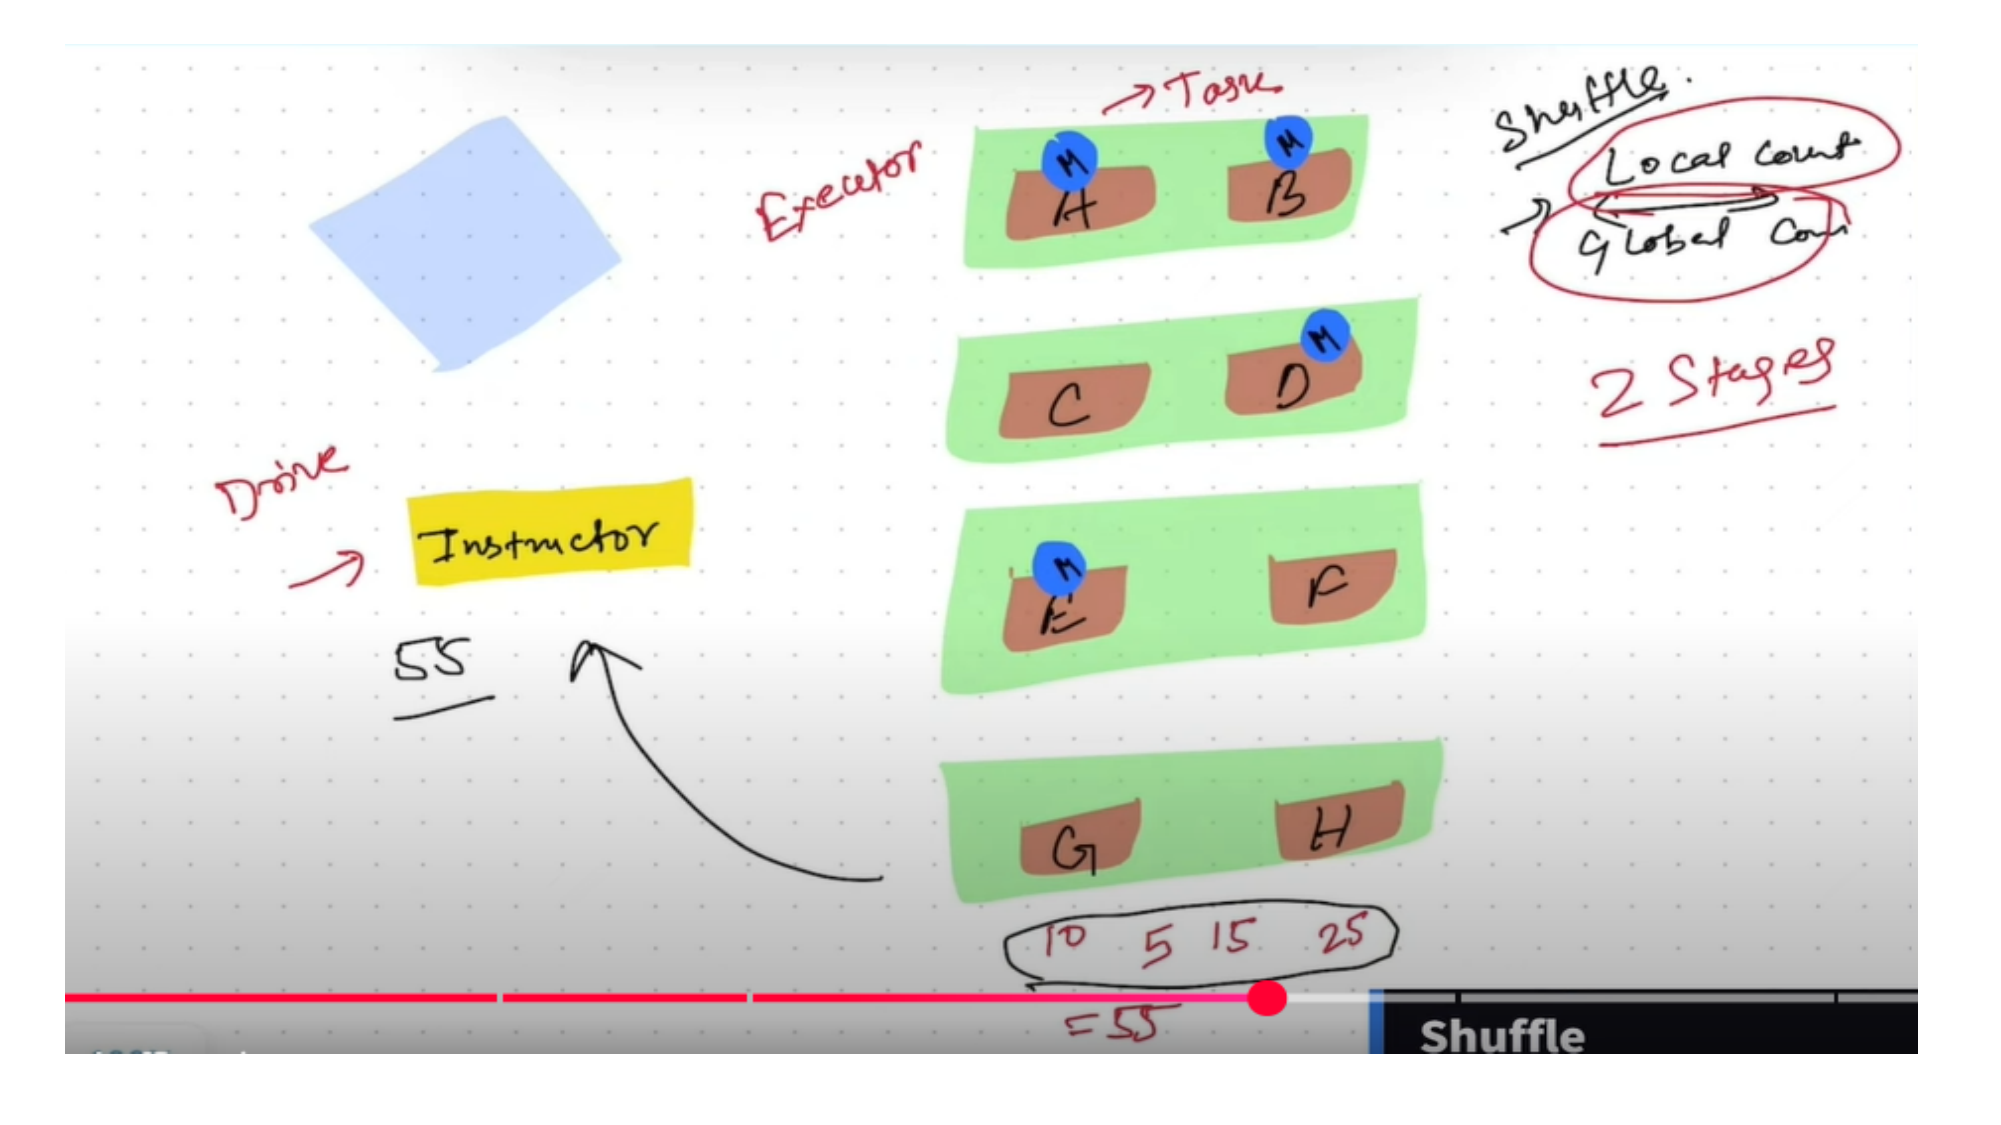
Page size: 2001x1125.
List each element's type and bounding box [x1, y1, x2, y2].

picture [65, 44, 1918, 1054]
